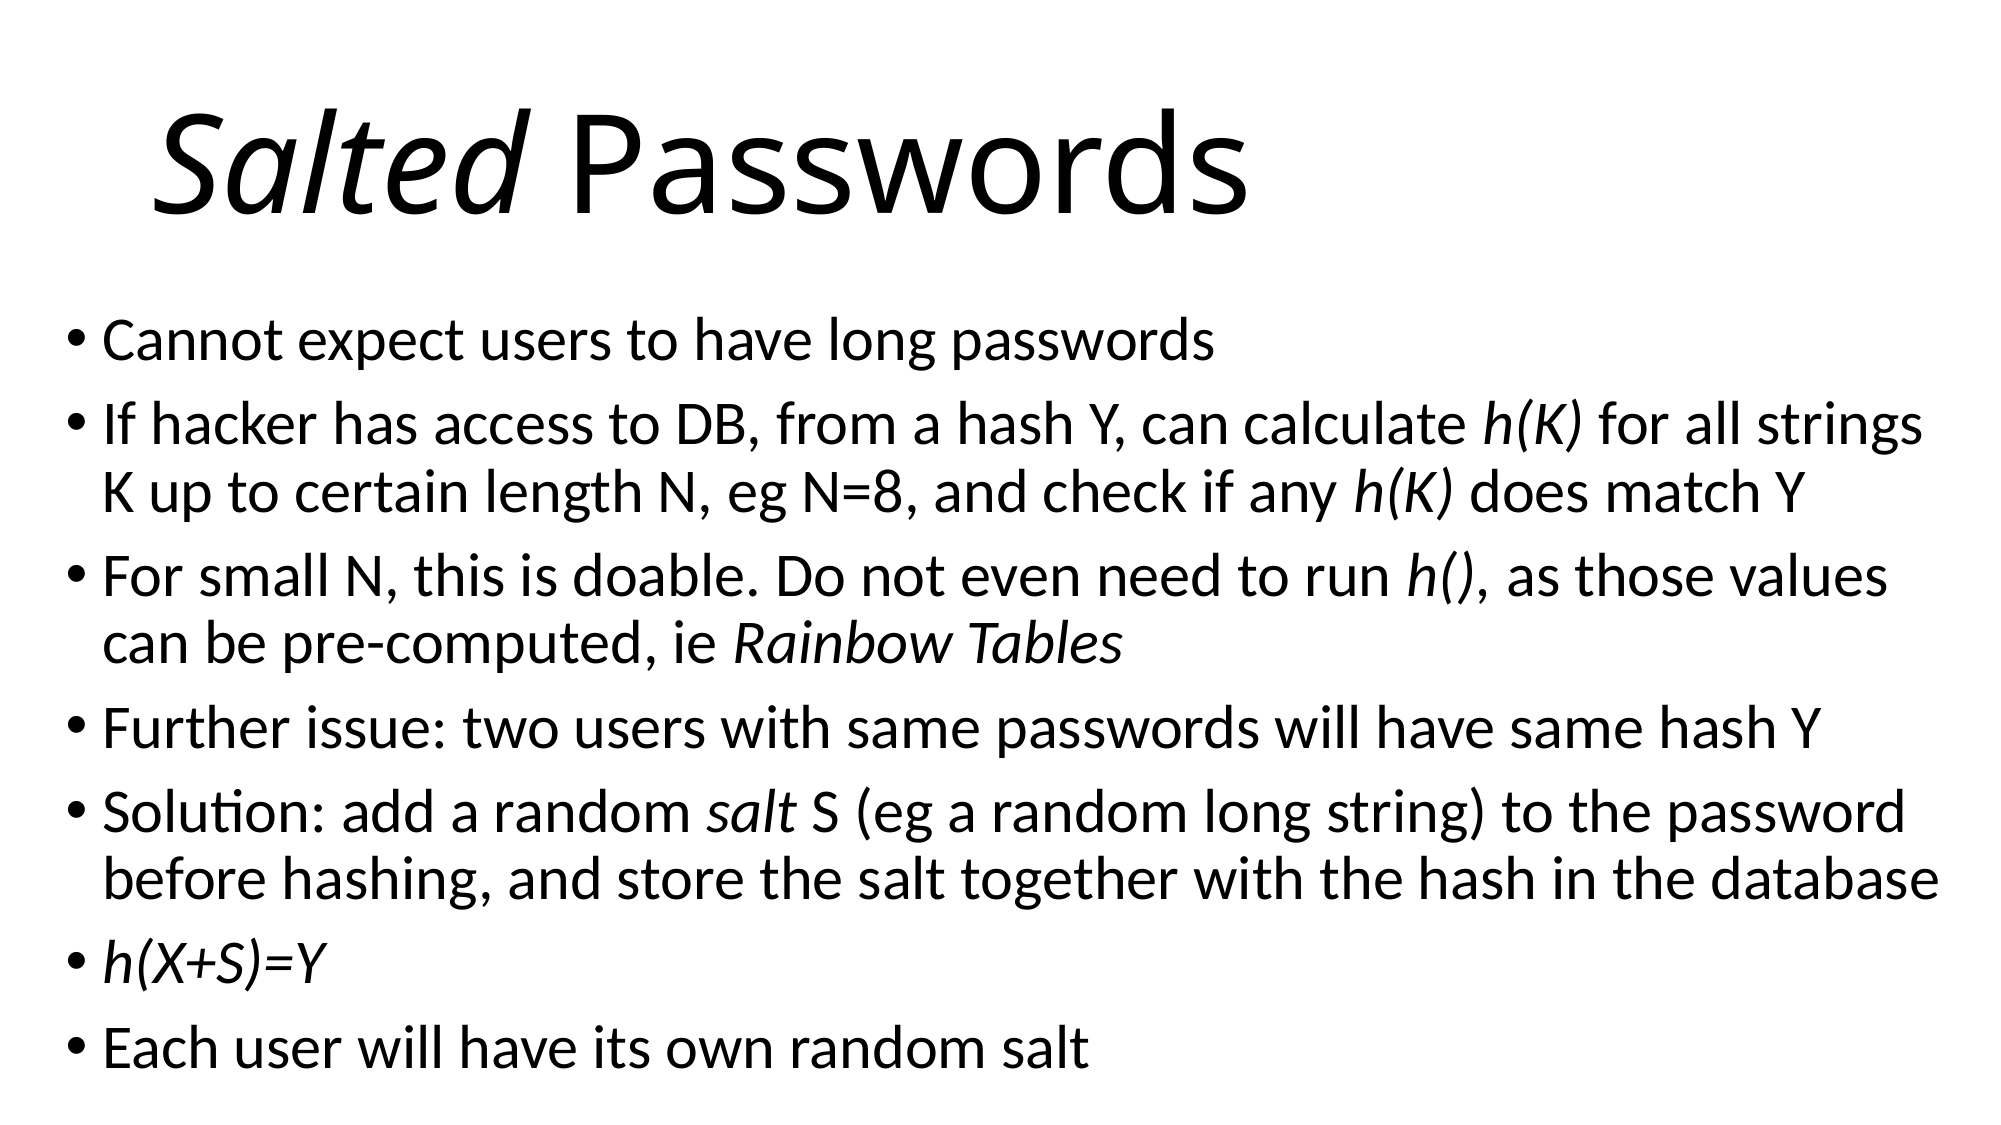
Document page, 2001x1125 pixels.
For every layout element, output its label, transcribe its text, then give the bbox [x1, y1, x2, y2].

title Salted Passwords [137, 59, 1863, 278]
list Cannot expect users to have long passwords If hacker has access to DB, from a hash Y, can calculate h(K) for all strings K up to certain length N, eg N=8, and check if any h(K) does match Y For small N, this is doable. Do not even need to run h(), as those values can be pre-computed, ie Rainbow Tables Further issue: two users with same passwords will have same hash Y Solution: add a random salt S (eg a random long string) to the password before hashing, and store the salt together with the hash in the database h(X+S)=Y Each user will have its own random salt [50, 299, 1971, 1101]
